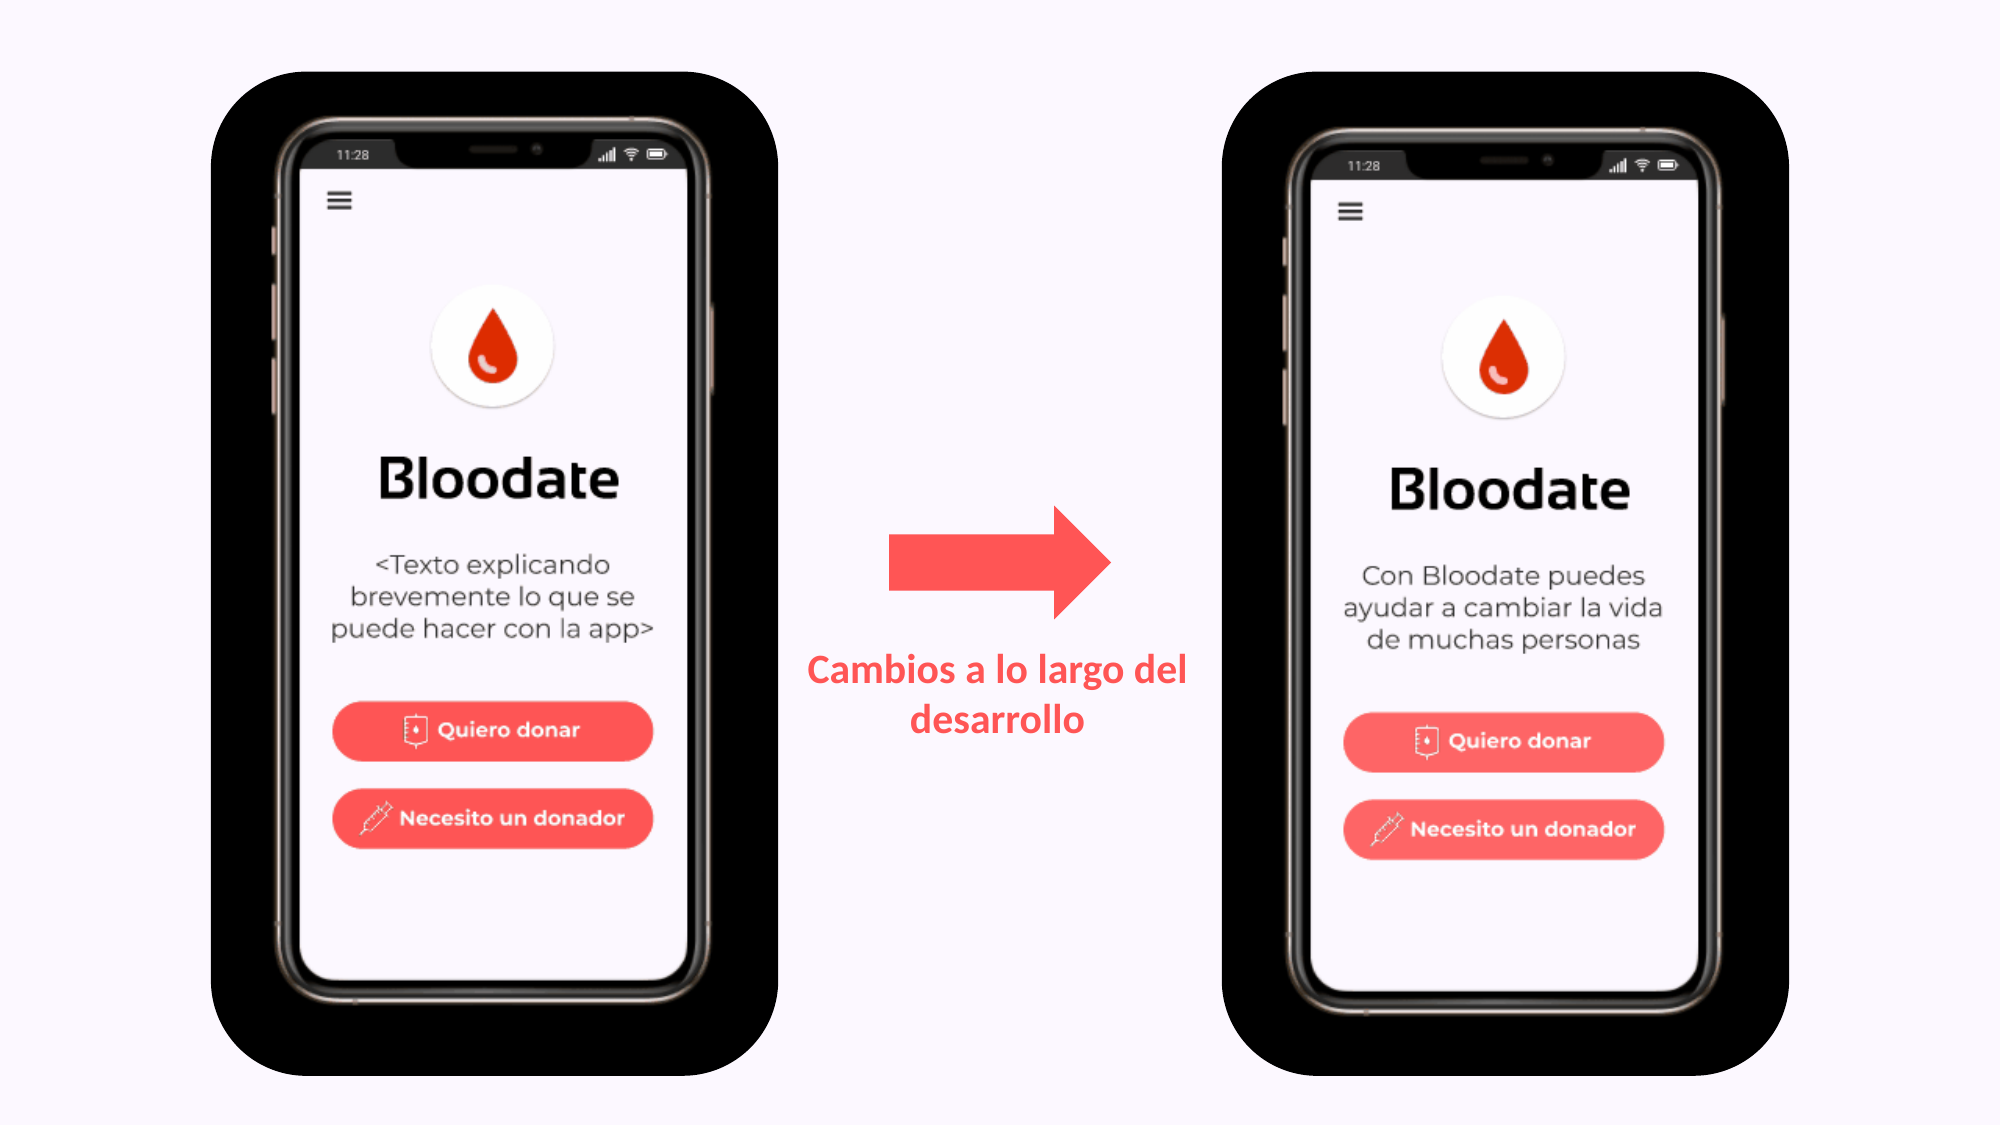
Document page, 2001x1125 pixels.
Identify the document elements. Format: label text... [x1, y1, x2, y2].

picture [253, 102, 736, 1023]
picture [1263, 113, 1747, 1034]
text_box D [210, 71, 779, 1076]
text_box [889, 505, 1112, 620]
text_box [1221, 71, 1790, 1076]
text_box Cambios a lo largo del desarrollo [791, 634, 1205, 750]
